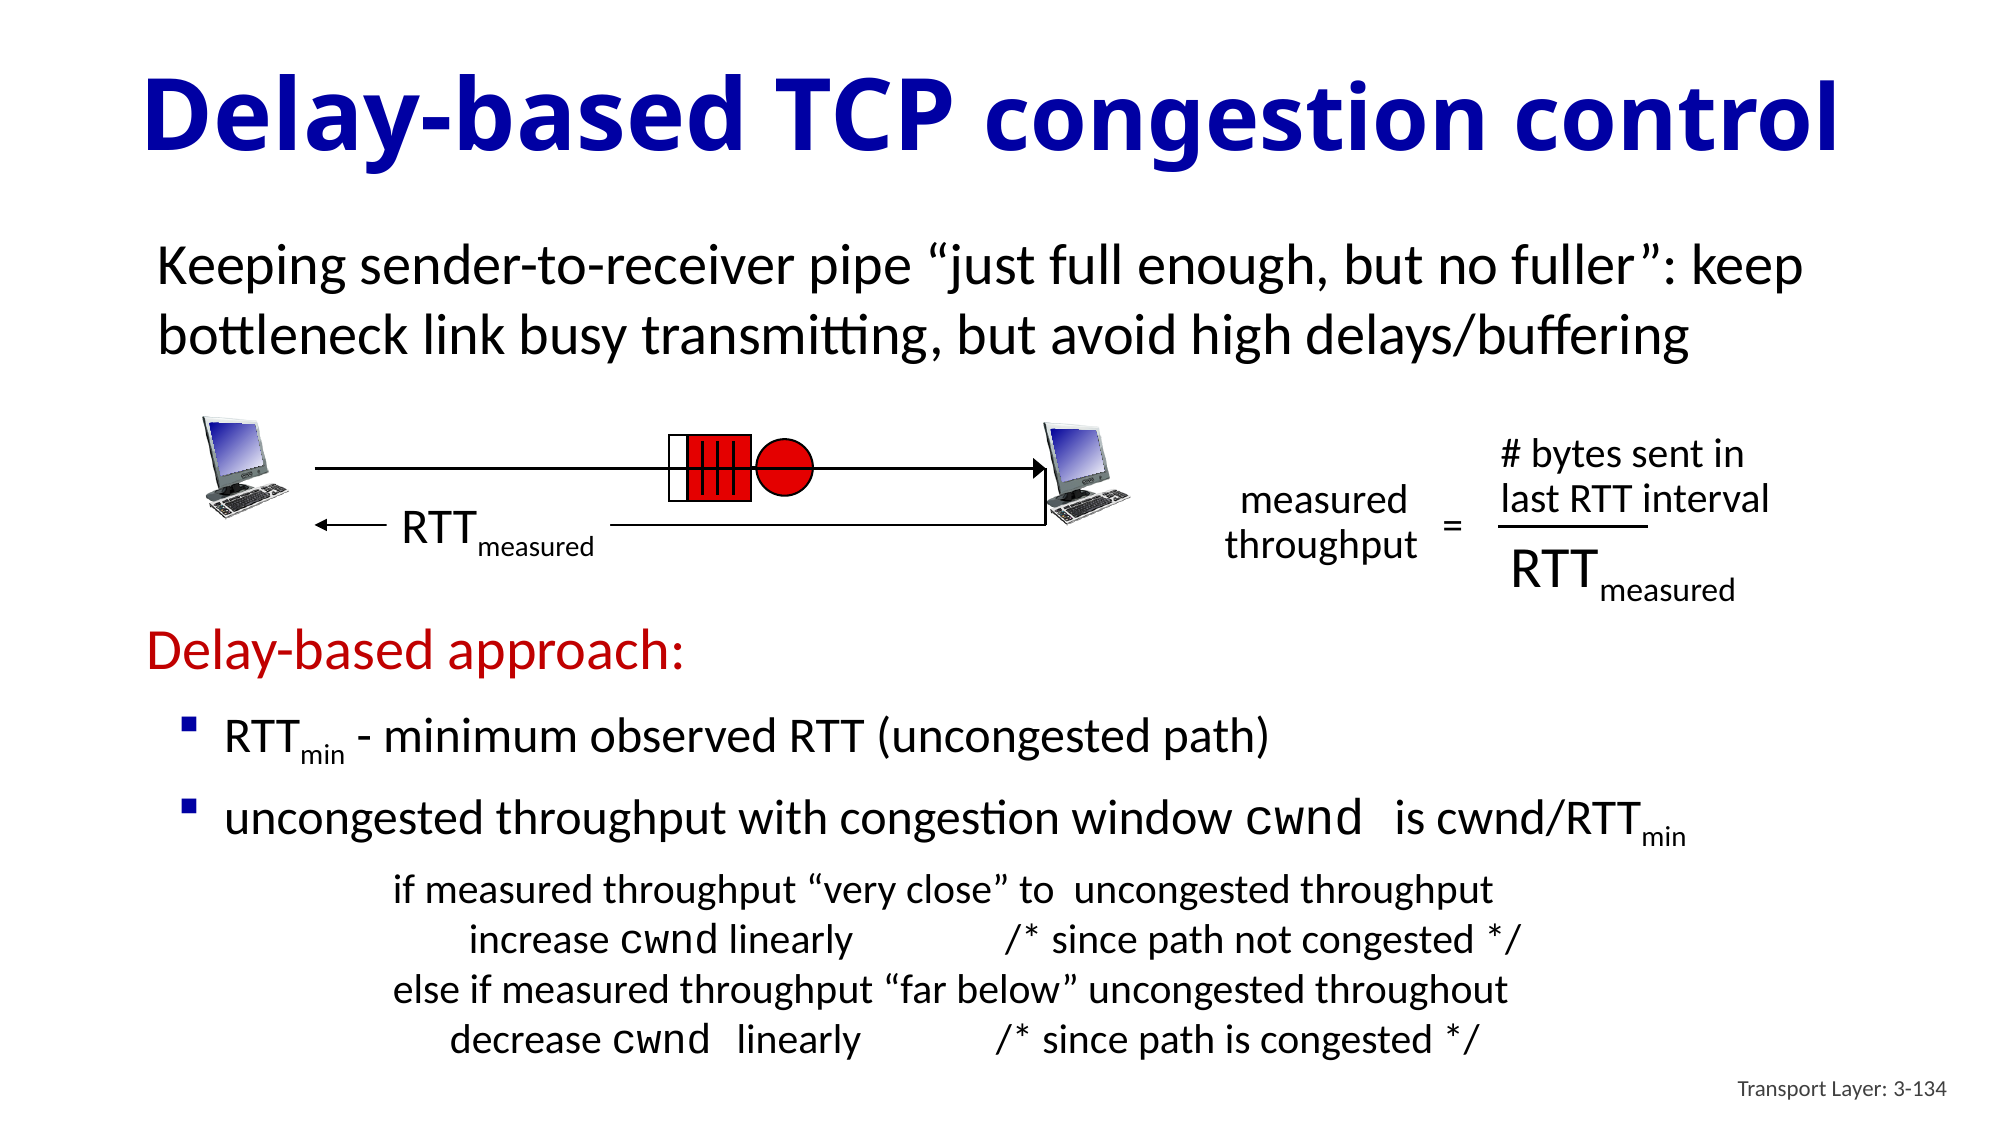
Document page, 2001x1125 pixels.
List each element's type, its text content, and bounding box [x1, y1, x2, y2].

title Delay-based TCP congestion control [124, 44, 1994, 192]
text_box Keeping sender-to-receiver pipe “just full enough, but no fuller”: keep bottleneck link busy transmitting, but avoid high delays/buffering [103, 218, 2000, 579]
slide_number Transport Layer: 3-134 [1512, 1056, 1963, 1117]
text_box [199, 411, 1152, 563]
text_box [1208, 424, 1791, 608]
text_box Delay-based approach: RTTmin - minimum observed RTT (uncongested path) uncongested throughput with congestion window cwnd is cwnd/RTTmin [123, 611, 2000, 971]
text_box if measured throughput “very close” to uncongested throughput increase cwnd linearly /* since path not congested */ else if measured throughput “far below” uncongested throughout decrease cwnd linearly /* since path is congested */ [378, 854, 1618, 1114]
